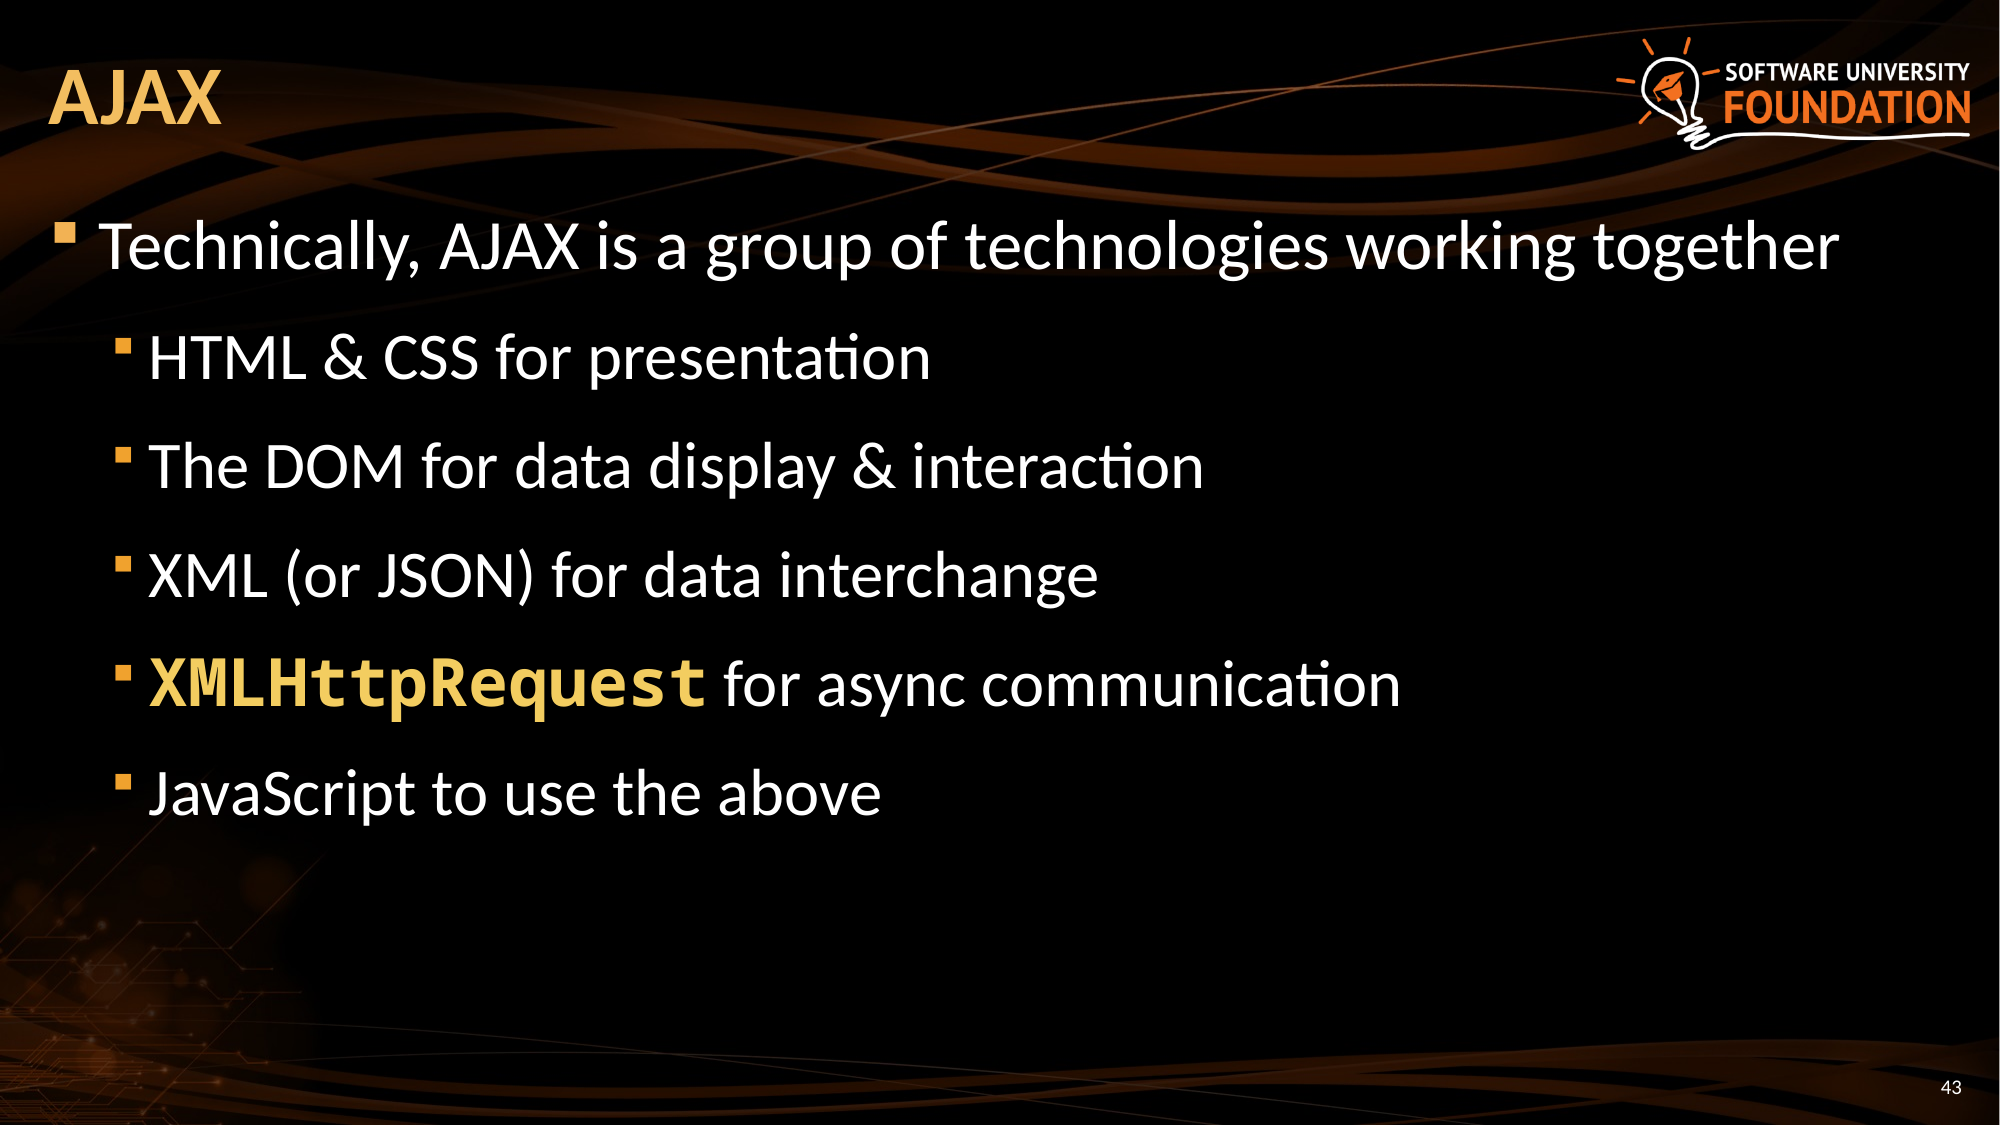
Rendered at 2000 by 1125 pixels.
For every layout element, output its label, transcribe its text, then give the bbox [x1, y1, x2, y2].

title AJAX [30, 6, 1602, 189]
list Technically, AJAX is a group of technologies working together HTML & CSS for presentation The DOM for data display & interaction XML (or JSON) for data interchange XMLHttpRequest for async communication JavaScript to use the above [31, 188, 1968, 1103]
picture [0, 0, 2000, 1125]
